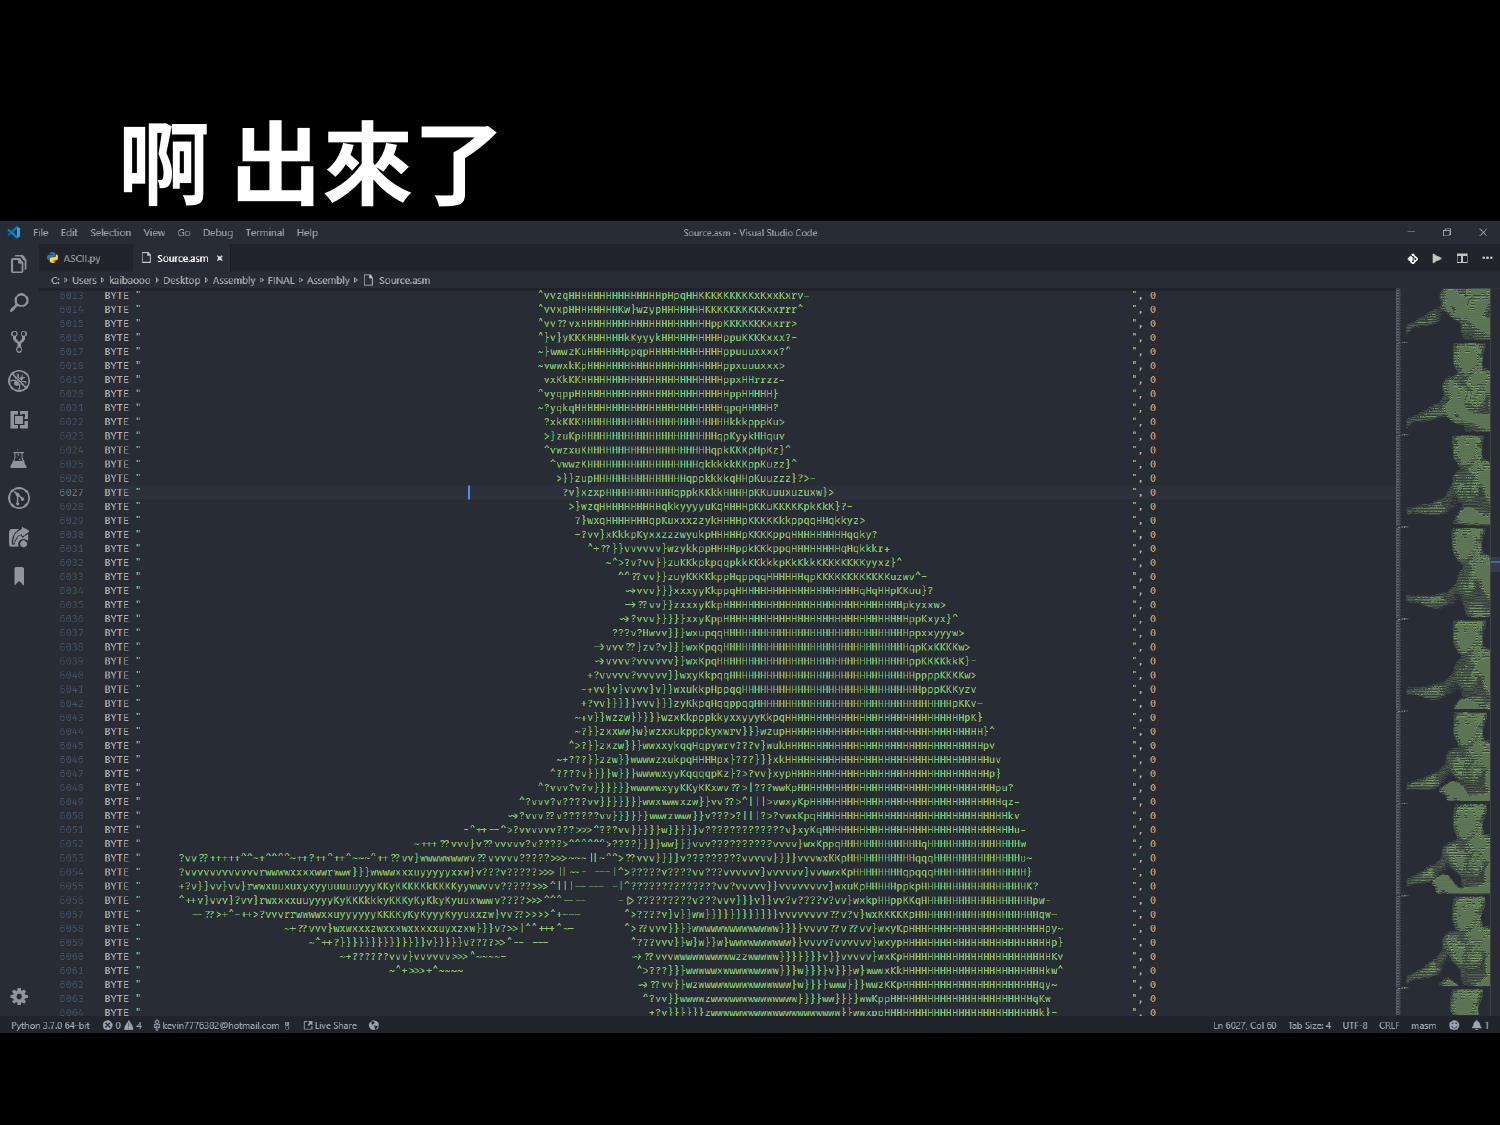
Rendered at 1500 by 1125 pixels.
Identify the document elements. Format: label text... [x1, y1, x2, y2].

picture [0, 221, 1500, 1033]
title 啊 出來了 [103, 59, 1397, 221]
